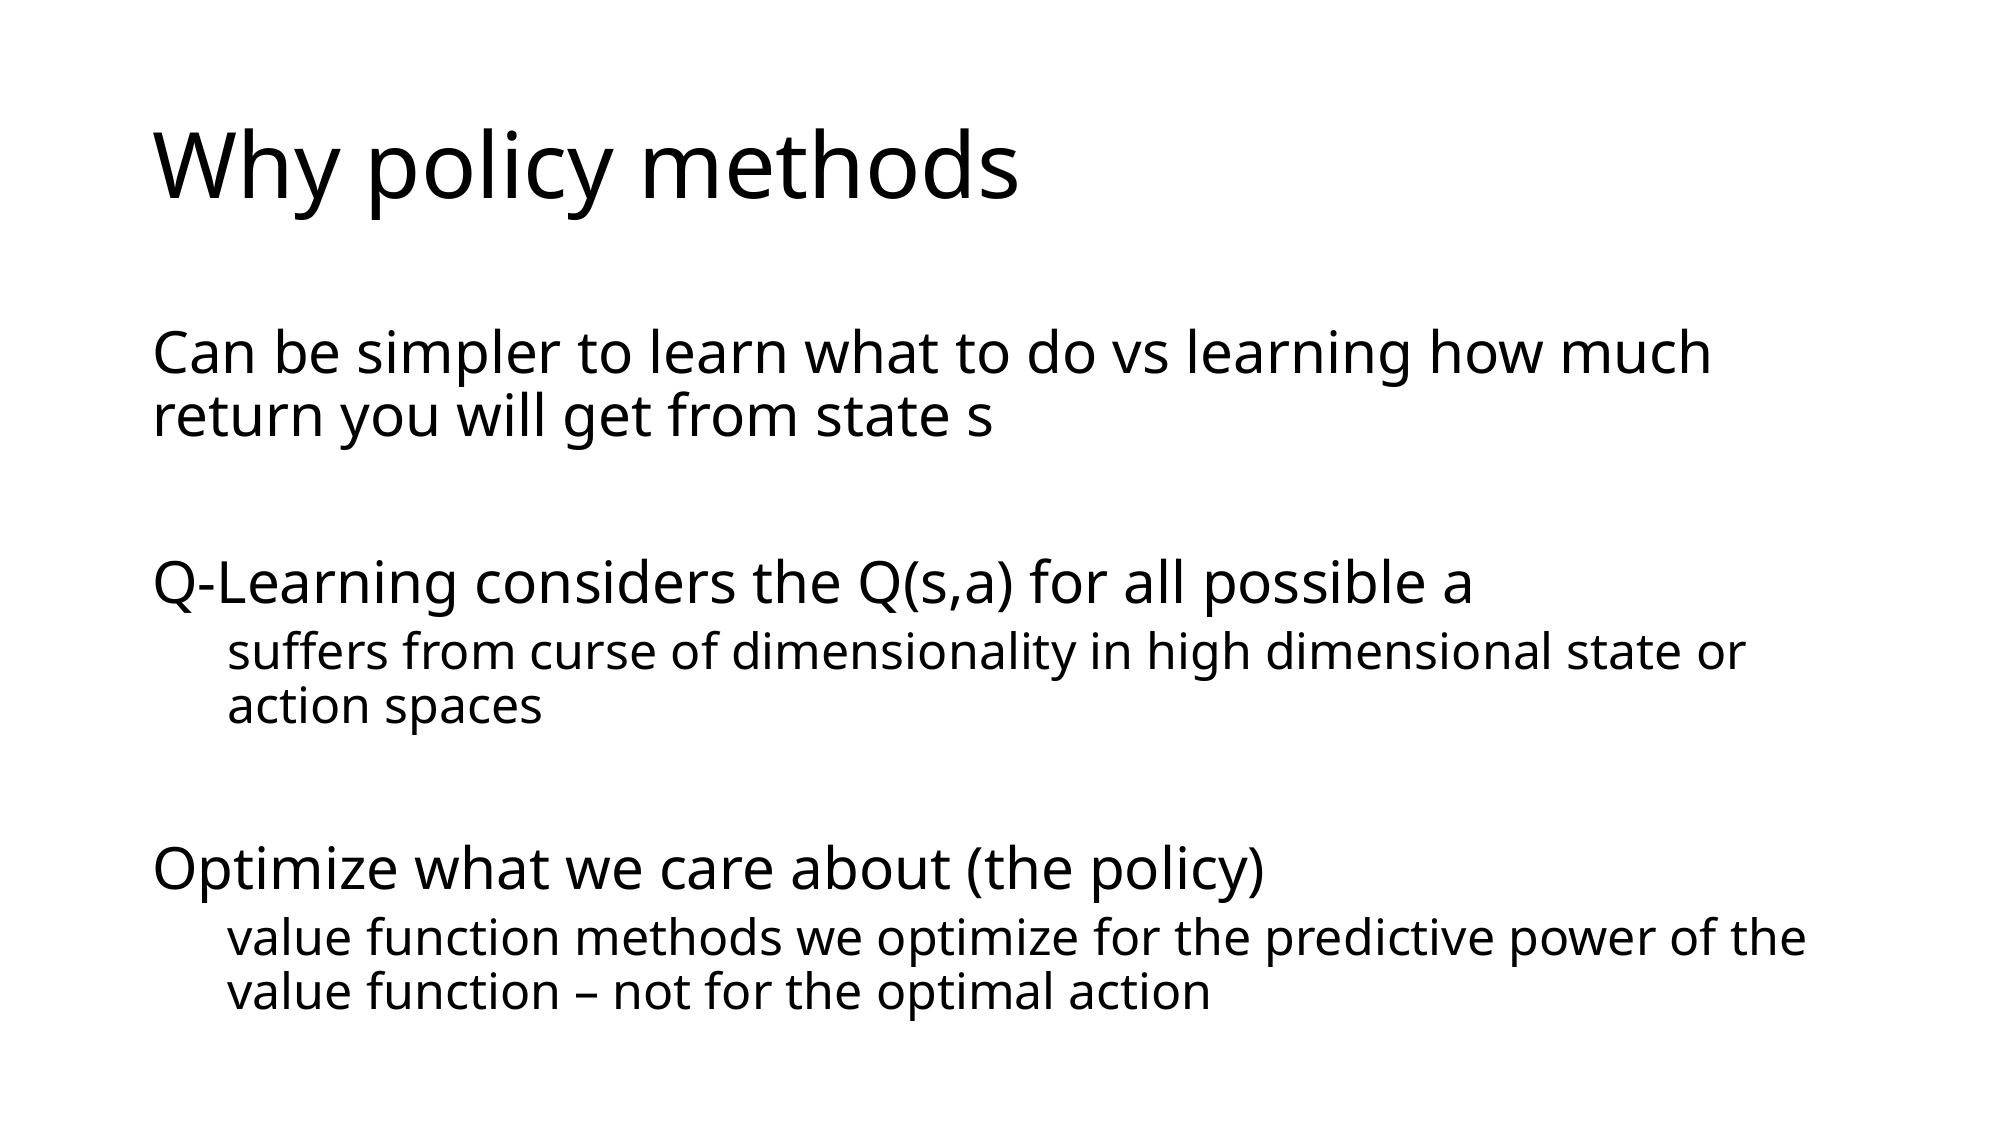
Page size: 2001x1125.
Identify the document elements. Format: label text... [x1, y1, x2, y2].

list Can be simpler to learn what to do vs learning how much return you will get from state s Q-Learning considers the Q(s,a) for all possible a suffers from curse of dimensionality in high dimensional state or action spaces Optimize what we care about (the policy) value function methods we optimize for the predictive power of the value function – not for the optimal action [137, 315, 1862, 1125]
title Why policy methods [137, 59, 1863, 278]
